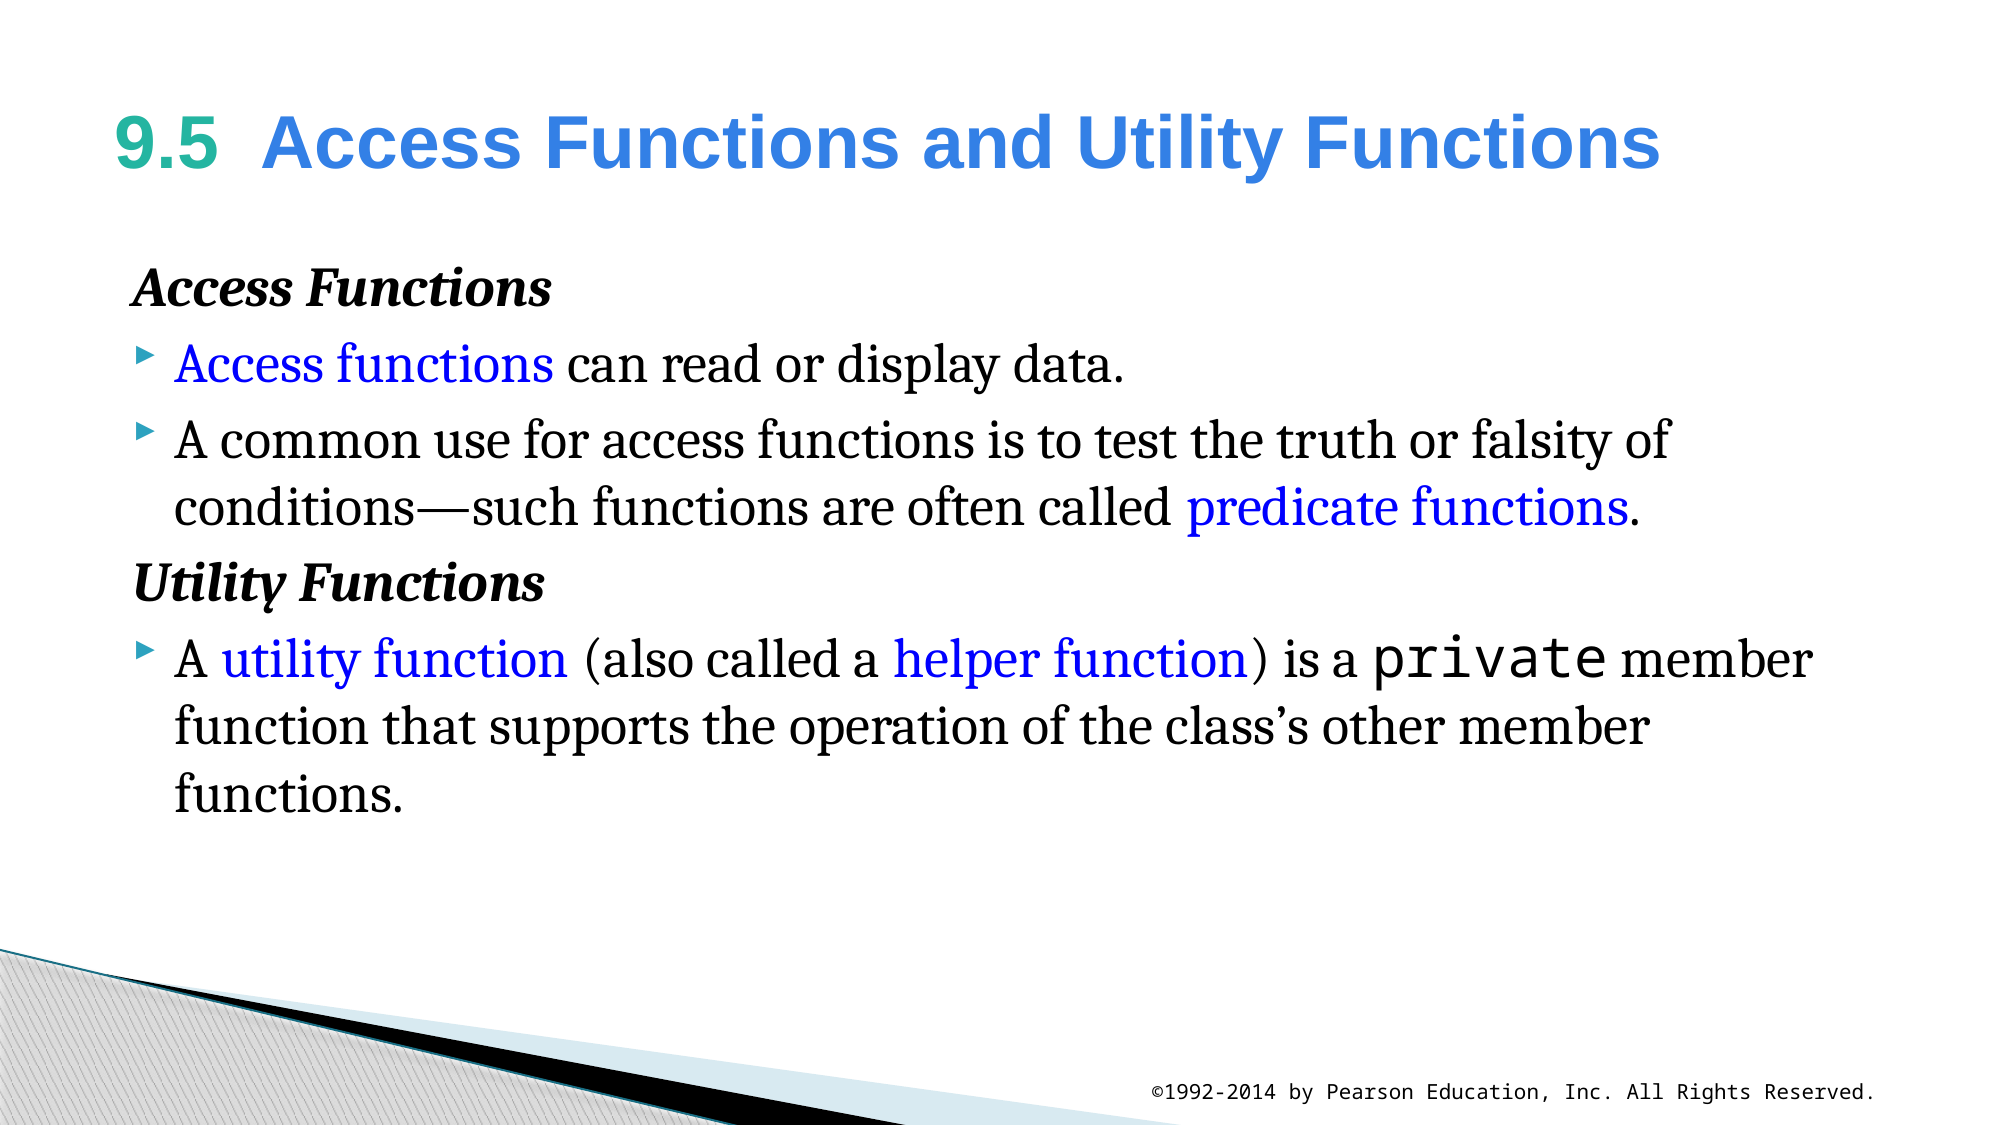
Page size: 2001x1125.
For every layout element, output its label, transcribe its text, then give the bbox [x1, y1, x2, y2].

title 9.5 Access Functions and Utility Functions [99, 45, 1900, 233]
list Access Functions Access functions can read or display data. A common use for access functions is to test the truth or falsity of conditions—such functions are often called predicate functions. Utility Functions A utility function (also called a helper function) is a private member function that supports the operation of the class’s other member functions. [99, 242, 1900, 986]
footer ©1992-2014 by Pearson Education, Inc. All Rights Reserved. [866, 1051, 1892, 1112]
